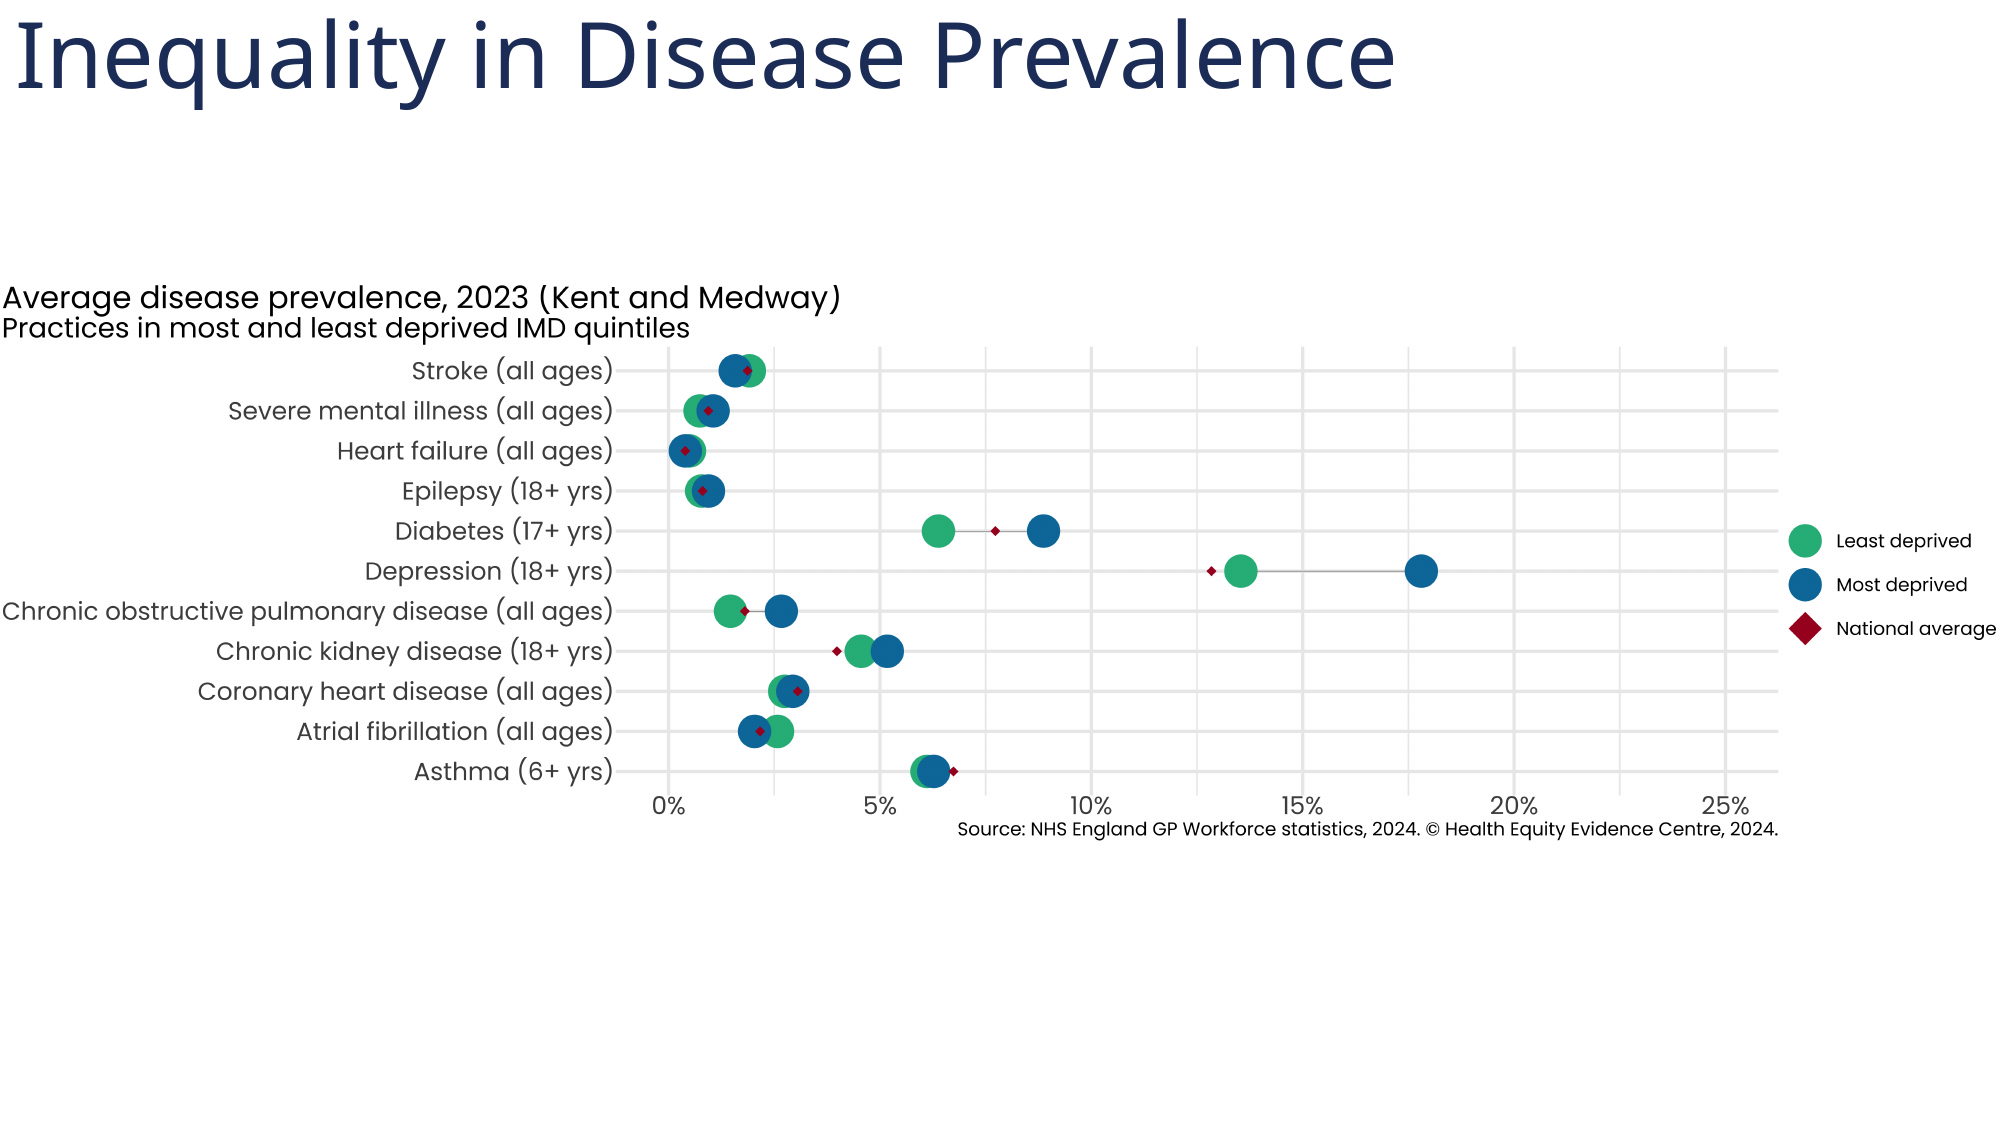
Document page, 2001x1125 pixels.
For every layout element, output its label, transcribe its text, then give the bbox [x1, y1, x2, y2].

picture [0, 284, 2000, 843]
title Inequality in Disease Prevalence [0, 0, 2000, 119]
